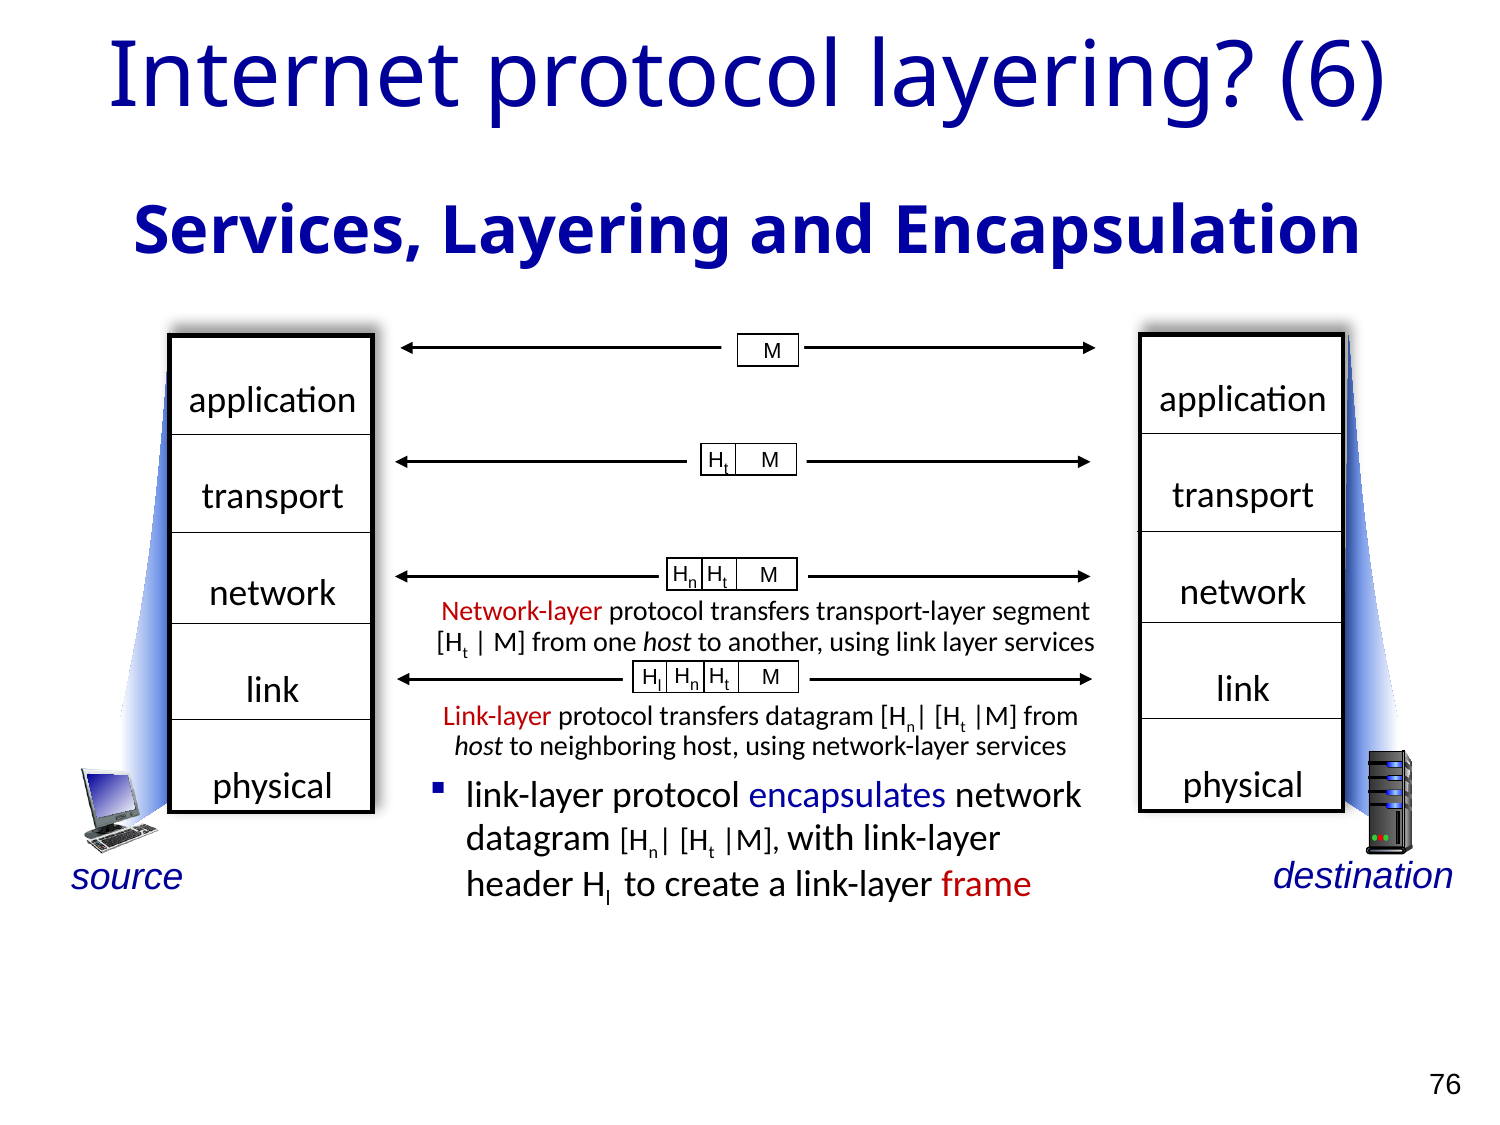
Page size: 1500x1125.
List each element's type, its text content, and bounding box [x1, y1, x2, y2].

text_box Link-layer protocol transfers datagram [Hn| [Ht |M] from host to neighboring host, using network-layer services [415, 692, 1107, 769]
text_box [700, 440, 812, 478]
text_box [658, 548, 809, 576]
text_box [1366, 751, 1413, 854]
text_box destination [1258, 843, 1469, 904]
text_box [1134, 314, 1352, 819]
text_box Network-layer protocol transfers transport-layer segment [Ht | M] from one host to another, using link layer services [413, 589, 1119, 666]
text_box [666, 554, 797, 592]
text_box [396, 653, 1093, 700]
text_box link-layer protocol encapsulates network datagram [Hn| [Ht |M], with link-layer header Hl to create a link-layer frame [414, 767, 1133, 913]
slide_number 76 [1365, 1060, 1477, 1106]
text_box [78, 764, 177, 860]
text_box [164, 315, 382, 820]
text_box source [56, 844, 199, 905]
text_box [1357, 473, 1399, 815]
text_box [120, 421, 163, 764]
text_box [686, 462, 808, 481]
text_box Internet protocol layering? (6) [19, 19, 1477, 120]
text_box [658, 577, 666, 589]
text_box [400, 323, 1096, 372]
text_box [798, 577, 809, 589]
text_box [686, 431, 808, 461]
title Services, Layering and Encapsulation [101, 176, 1396, 287]
